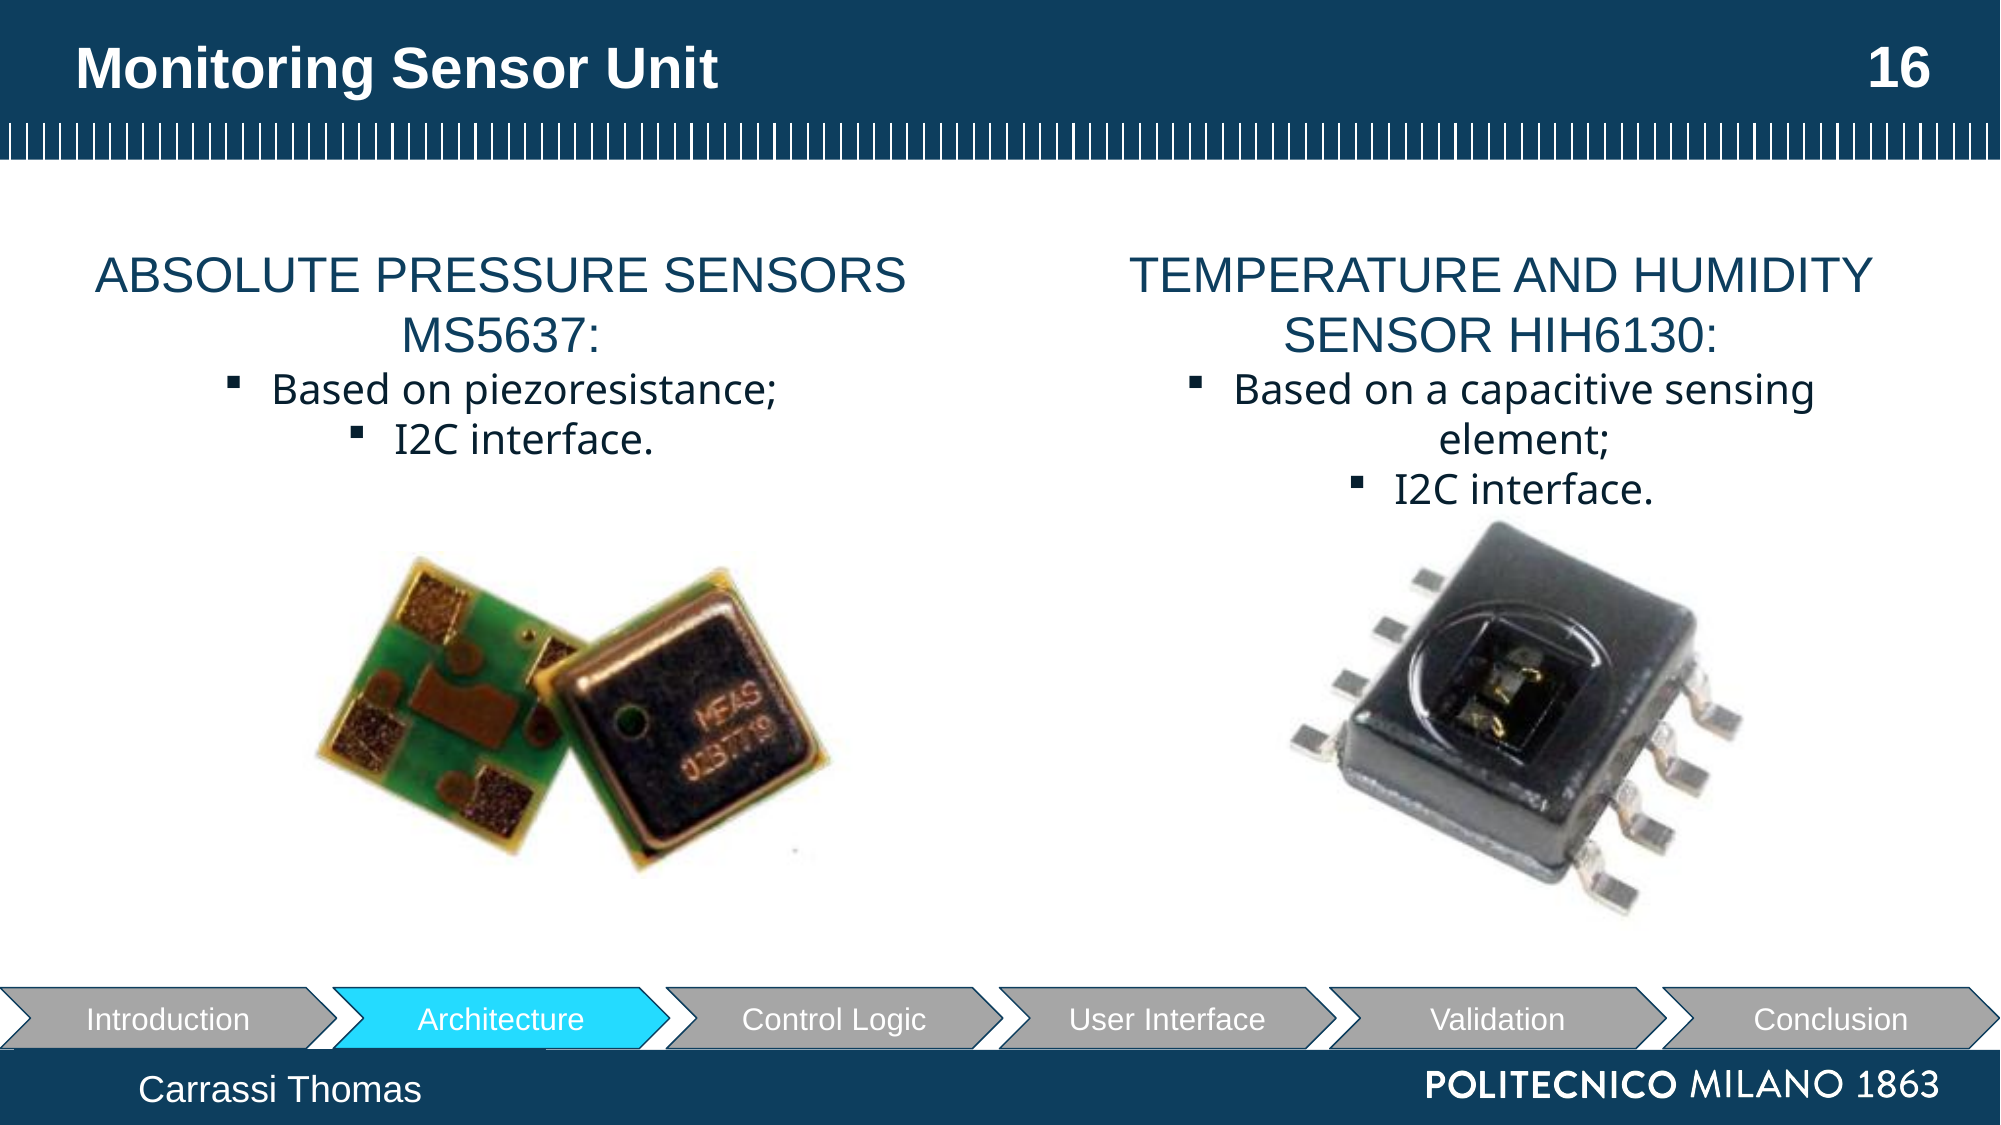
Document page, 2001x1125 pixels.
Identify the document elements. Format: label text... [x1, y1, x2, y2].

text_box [0, 987, 2000, 1049]
text_box TEMPERATURE AND HUMIDITY SENSOR HIH6130: Based on a capacitive sensing element; I2C interface. [1089, 235, 1913, 521]
text_box ABSOLUTE PRESSURE SENSORS MS5637: Based on piezoresistance; I2C interface. [60, 235, 942, 471]
title Monitoring Sensor Unit [60, 22, 1784, 106]
picture [287, 551, 862, 879]
picture [1275, 499, 1762, 931]
picture [1424, 1069, 1941, 1099]
slide_number 15 [1814, 9, 1948, 120]
text_box Carrassi Thomas [14, 1049, 546, 1125]
